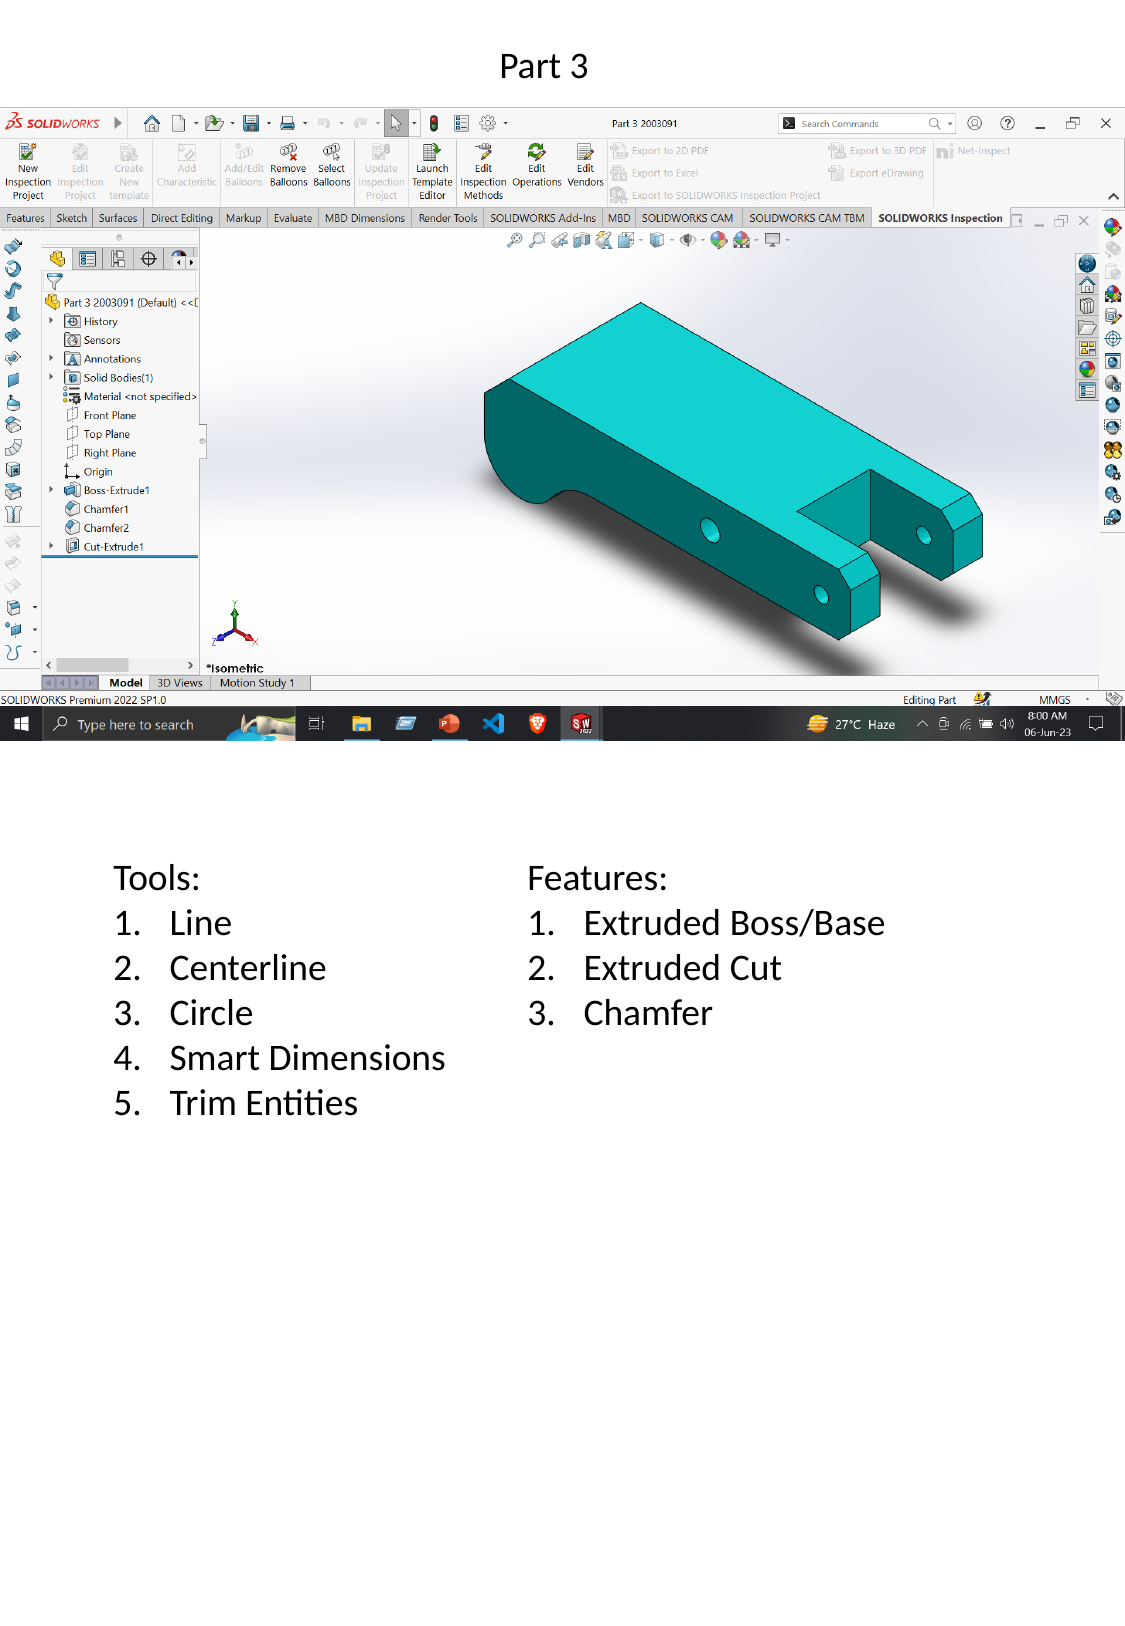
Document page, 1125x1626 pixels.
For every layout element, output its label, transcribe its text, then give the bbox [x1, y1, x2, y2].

text_box Features: Extruded Boss/Base Extruded Cut Chamfer [512, 845, 977, 1041]
picture [0, 107, 1125, 741]
text_box Part 3 [484, 33, 848, 93]
text_box Tools: Line Centerline Circle Smart Dimensions Trim Entities [98, 845, 563, 1131]
